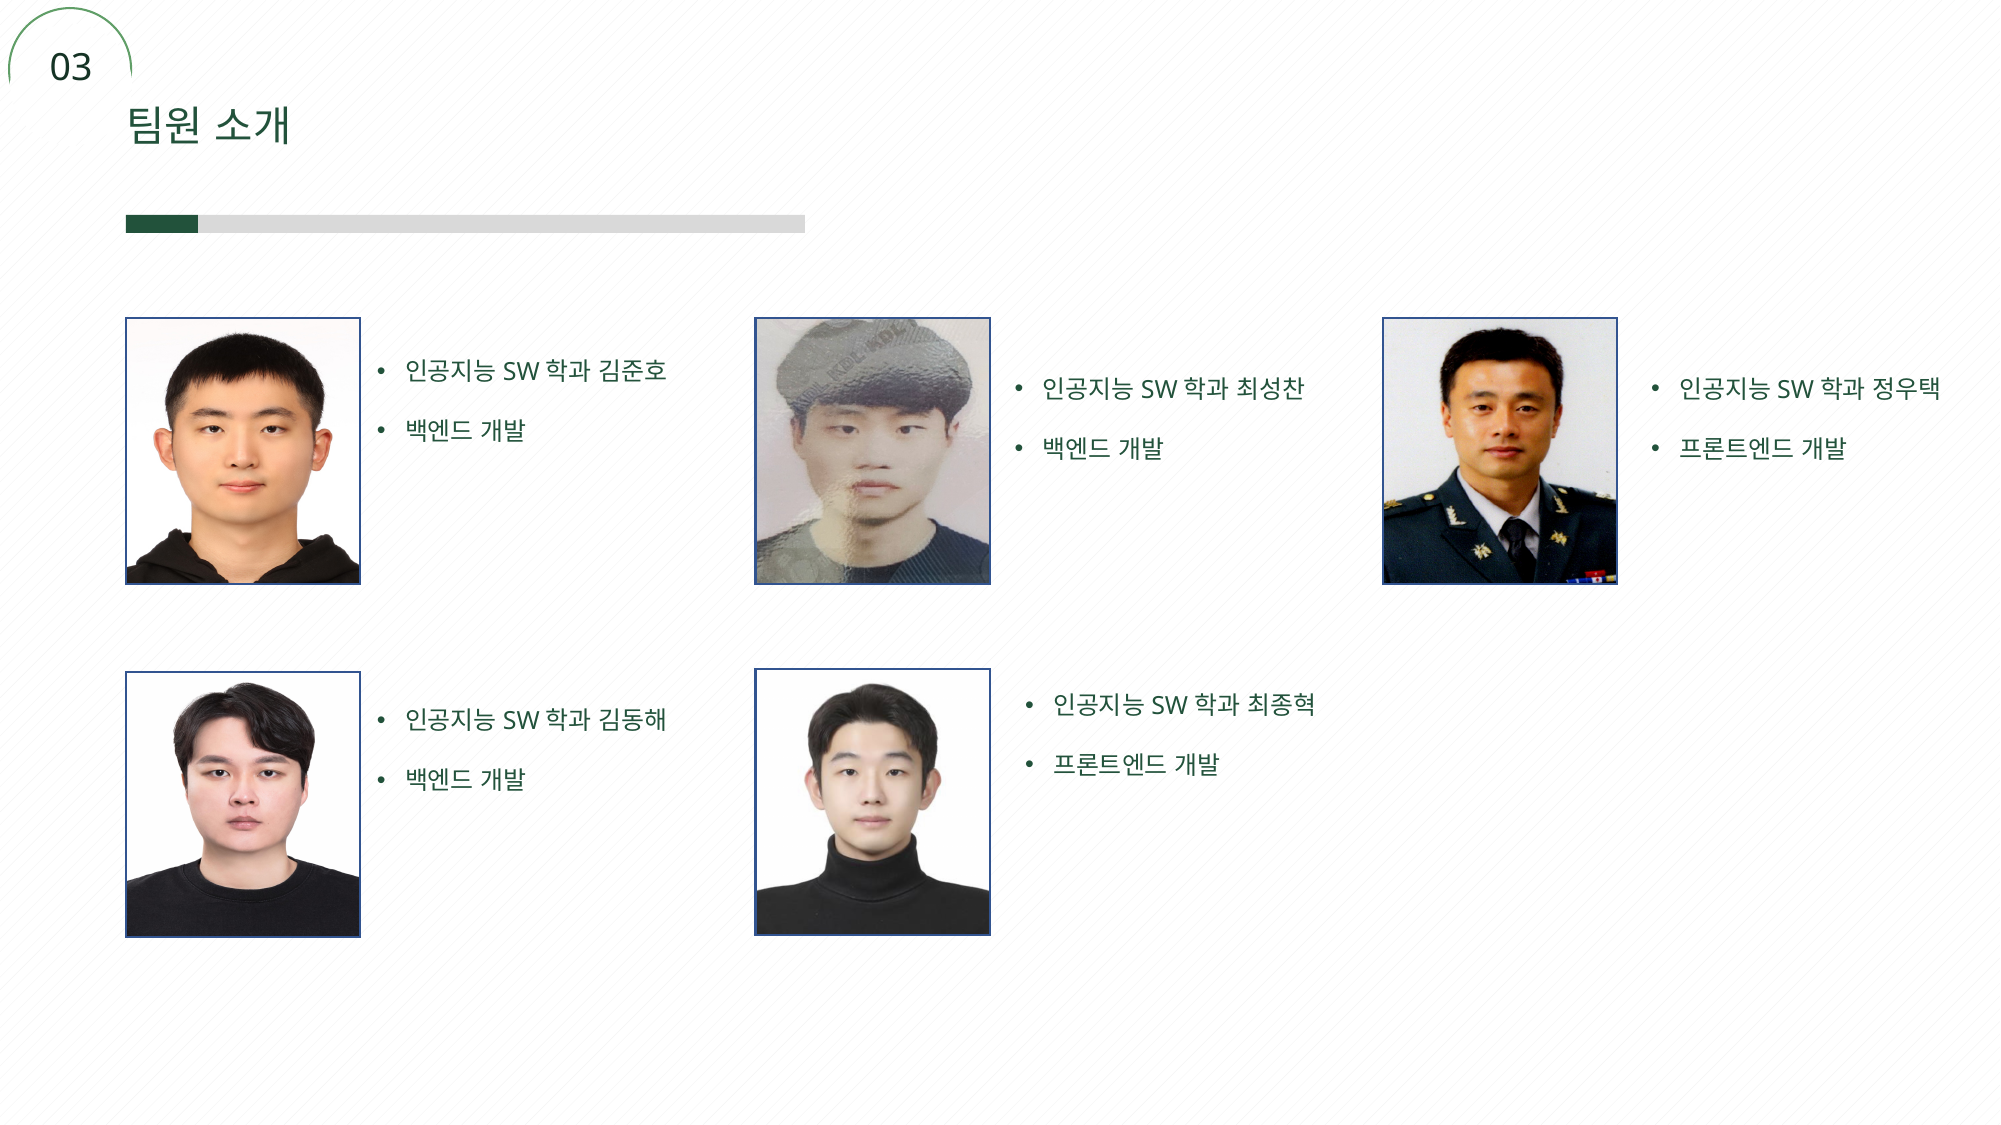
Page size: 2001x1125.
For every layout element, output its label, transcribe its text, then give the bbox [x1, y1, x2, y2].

text_box [125, 214, 197, 234]
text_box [9, 8, 133, 146]
text_box [197, 214, 806, 234]
text_box 인공지능SW학과 김동해 백엔드 개발 [362, 667, 726, 802]
text_box [1382, 317, 1618, 585]
text_box 인공지능SW학과 정우택 프론트엔드 개발 [1636, 335, 2000, 471]
text_box [125, 671, 361, 938]
text_box 인공지능SW학과 최성찬 백엔드 개발 [999, 335, 1364, 471]
text_box [754, 668, 991, 936]
text_box [125, 317, 361, 585]
text_box 인공지능SW학과 최종혁 프론트엔드 개발 [1010, 652, 1375, 847]
text_box 팀원 소개 [111, 92, 888, 158]
text_box [754, 317, 991, 585]
text_box 인공지능SW학과 김준호 백엔드 개발 [362, 318, 726, 453]
